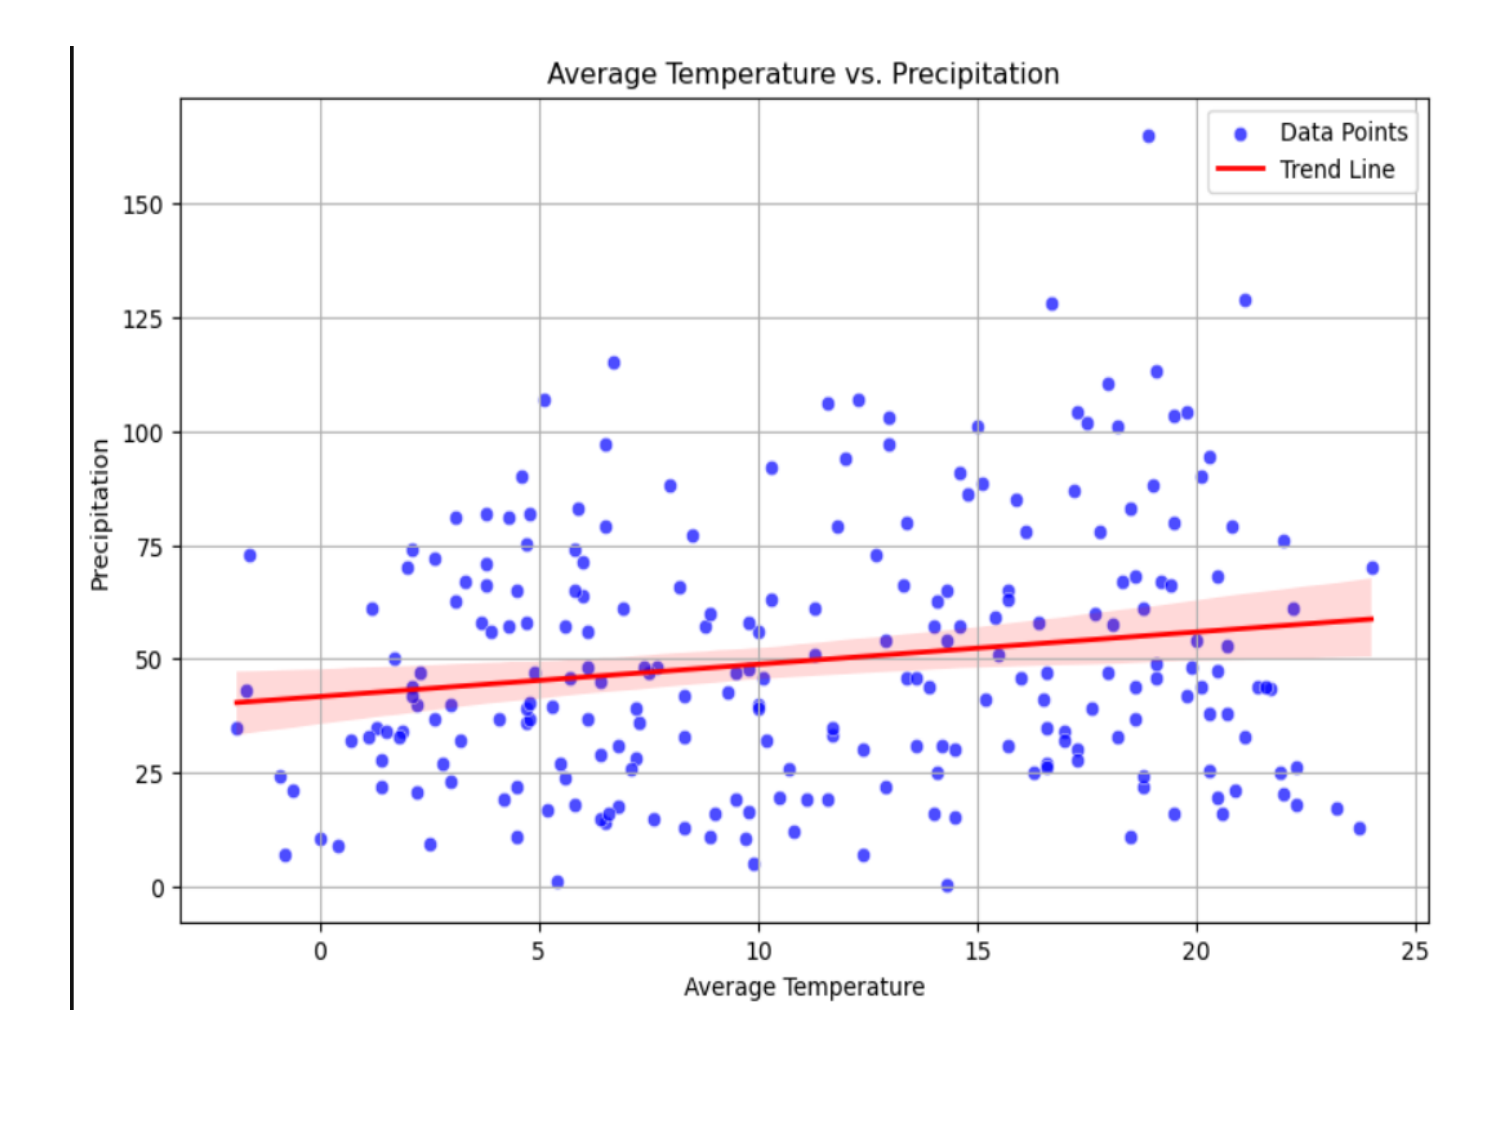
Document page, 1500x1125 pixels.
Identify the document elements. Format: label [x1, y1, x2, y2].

picture [70, 46, 1442, 1010]
